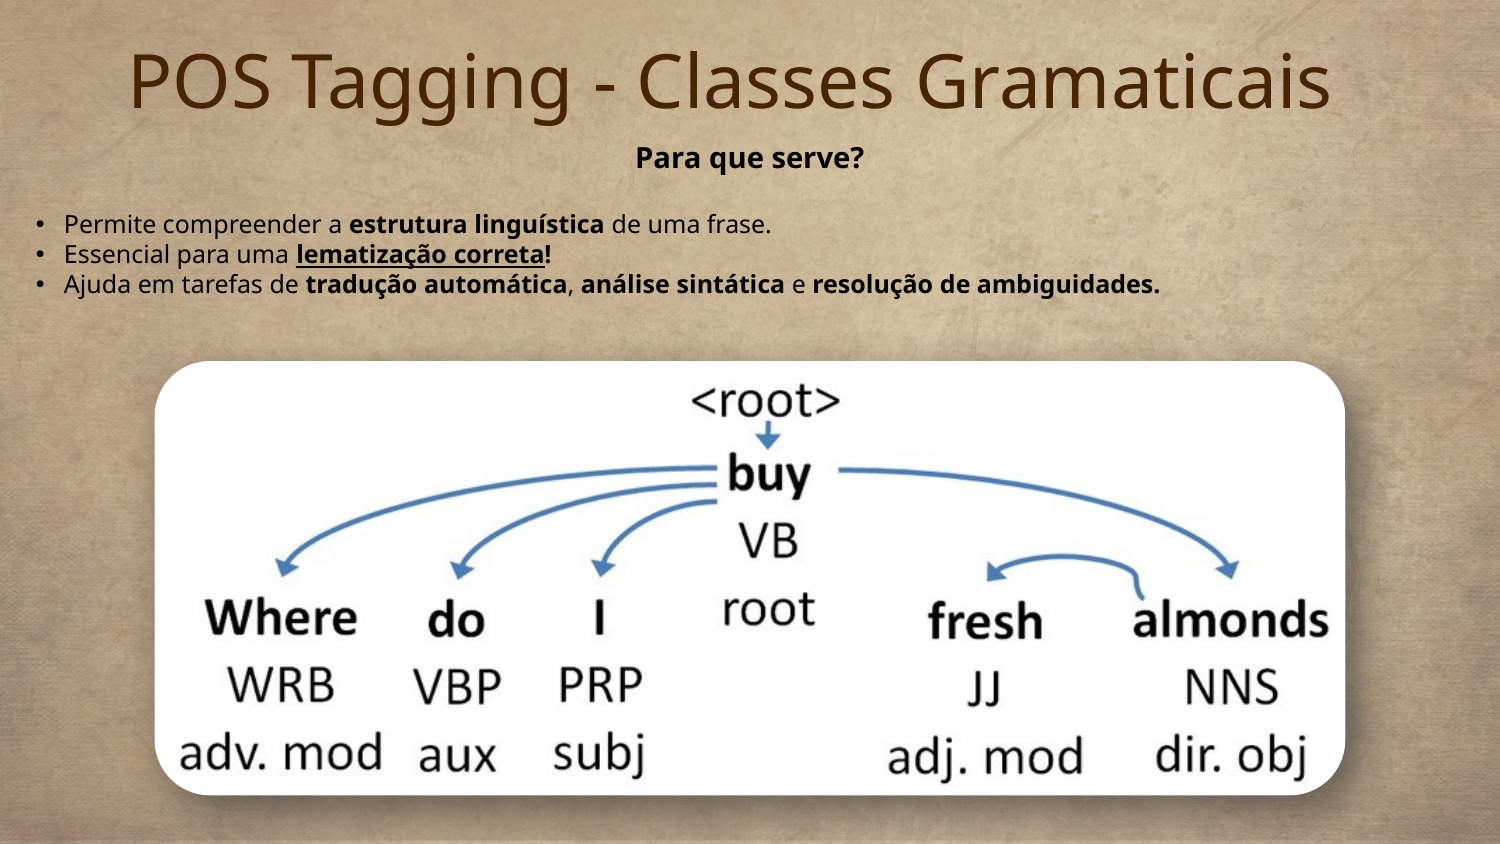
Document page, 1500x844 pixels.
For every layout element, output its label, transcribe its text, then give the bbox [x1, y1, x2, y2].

picture [0, 0, 1500, 844]
text_box Para que serve? Permite compreender a estrutura linguística de uma frase. Essencial para uma lematização correta! Ajuda em tarefas de tradução automática, análise sintática e resolução de ambiguidades. [21, 131, 1479, 306]
text_box POS Tagging - Classes Gramaticais [71, 25, 1429, 131]
